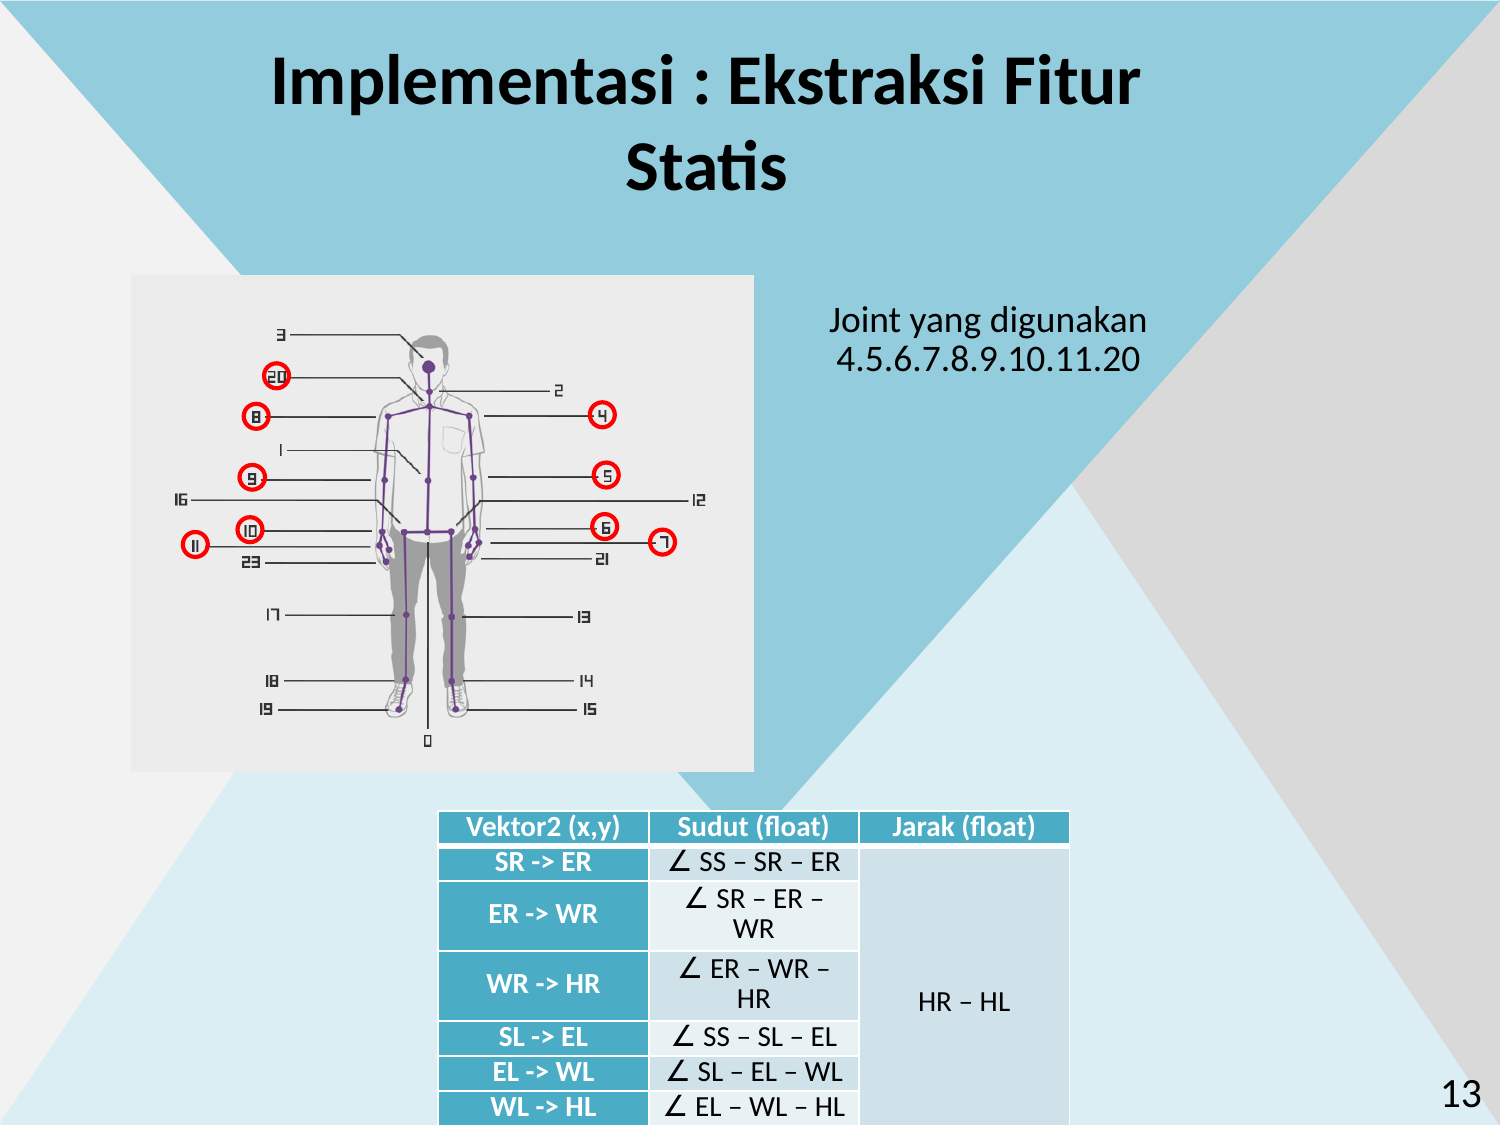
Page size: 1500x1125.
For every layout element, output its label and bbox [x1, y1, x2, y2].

text_box [0, 0, 1500, 1125]
picture [131, 275, 755, 772]
